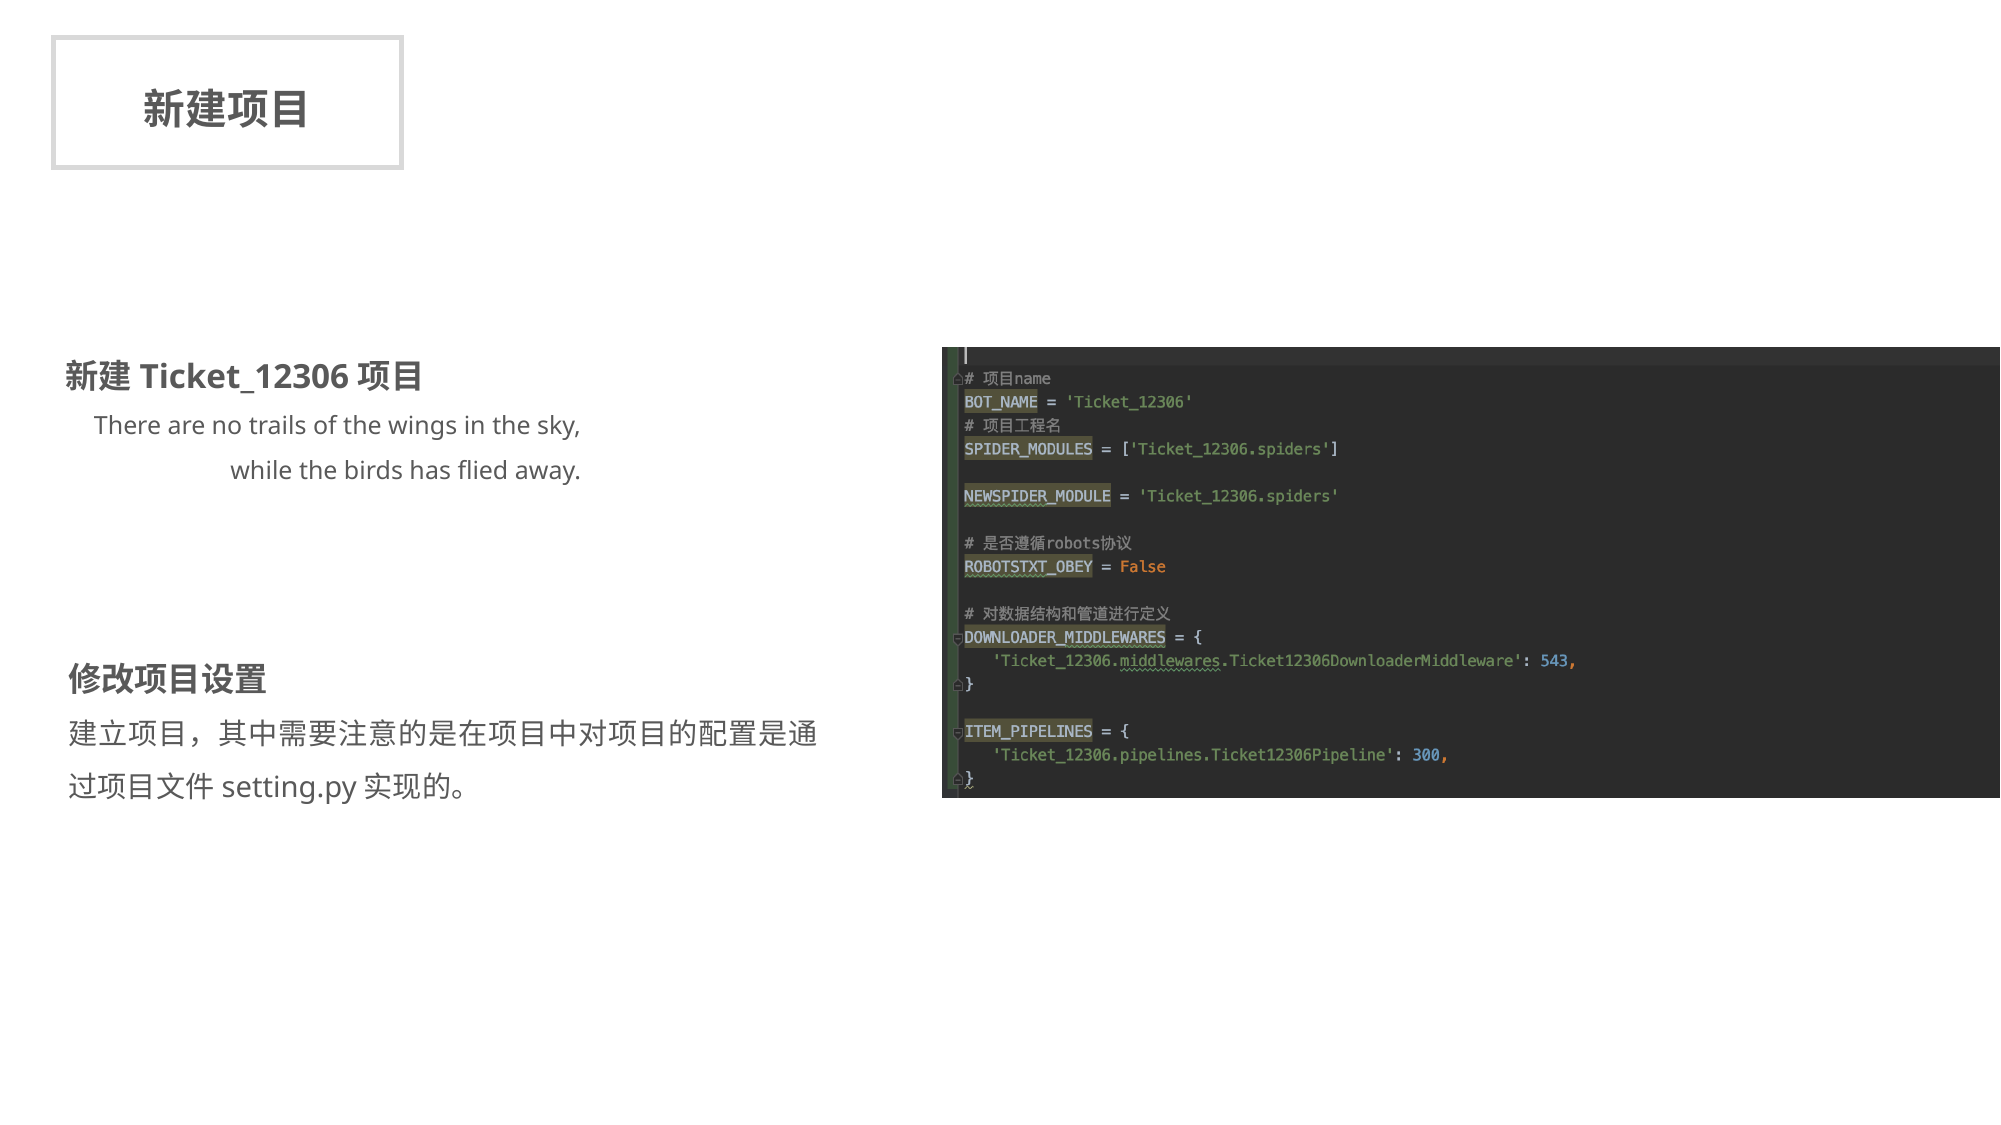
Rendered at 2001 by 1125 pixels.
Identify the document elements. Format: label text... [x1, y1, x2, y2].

text_box 修改项目设置 建立项目，其中需要注意的是在项目中对项目的配置是通过项目文件setting.py实现的。 [53, 630, 833, 811]
text_box 新建项目 [53, 36, 402, 169]
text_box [53, 347, 597, 493]
picture [942, 347, 2000, 798]
